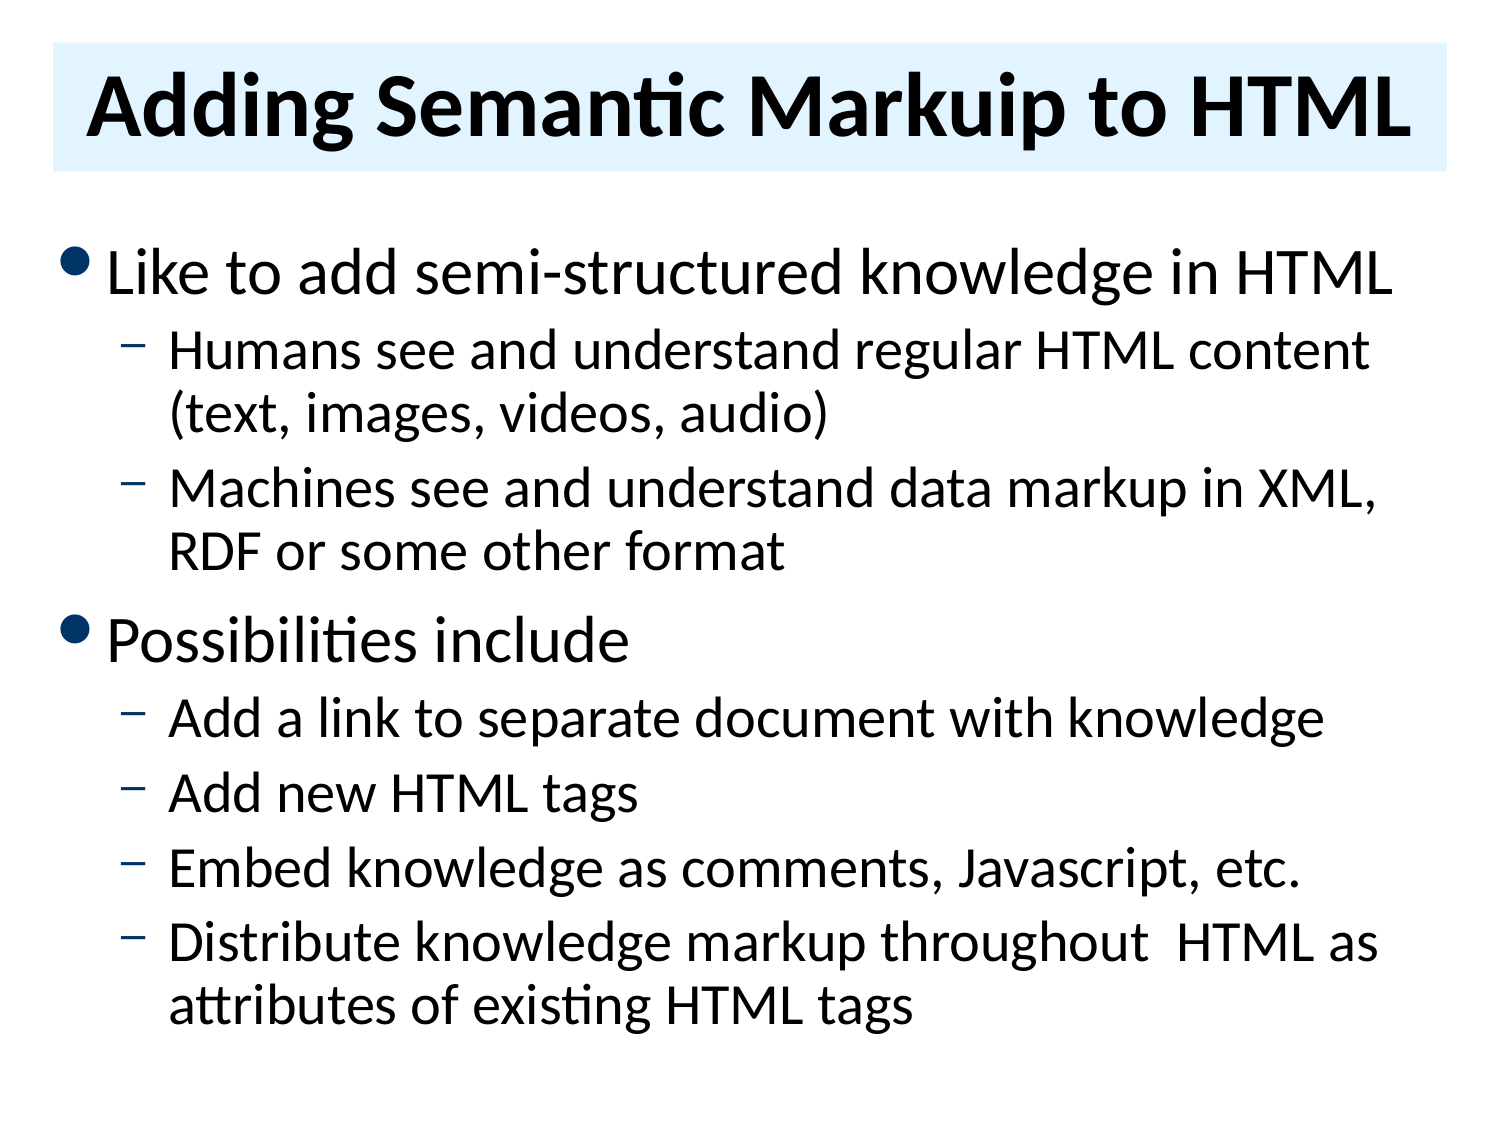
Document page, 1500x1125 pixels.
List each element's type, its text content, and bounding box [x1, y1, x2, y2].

title Adding Semantic Markuip to HTML [53, 42, 1447, 172]
list Like to add semi-structured knowledge in HTML Humans see and understand regular HTML content (text, images, videos, audio) Machines see and understand data markup in XML, RDF or some other format Possibilities include Add a link to separate document with knowledge Add new HTML tags Embed knowledge as comments, Javascript, etc. Distribute knowledge markup throughout HTML as attributes of existing HTML tags [41, 219, 1465, 1059]
